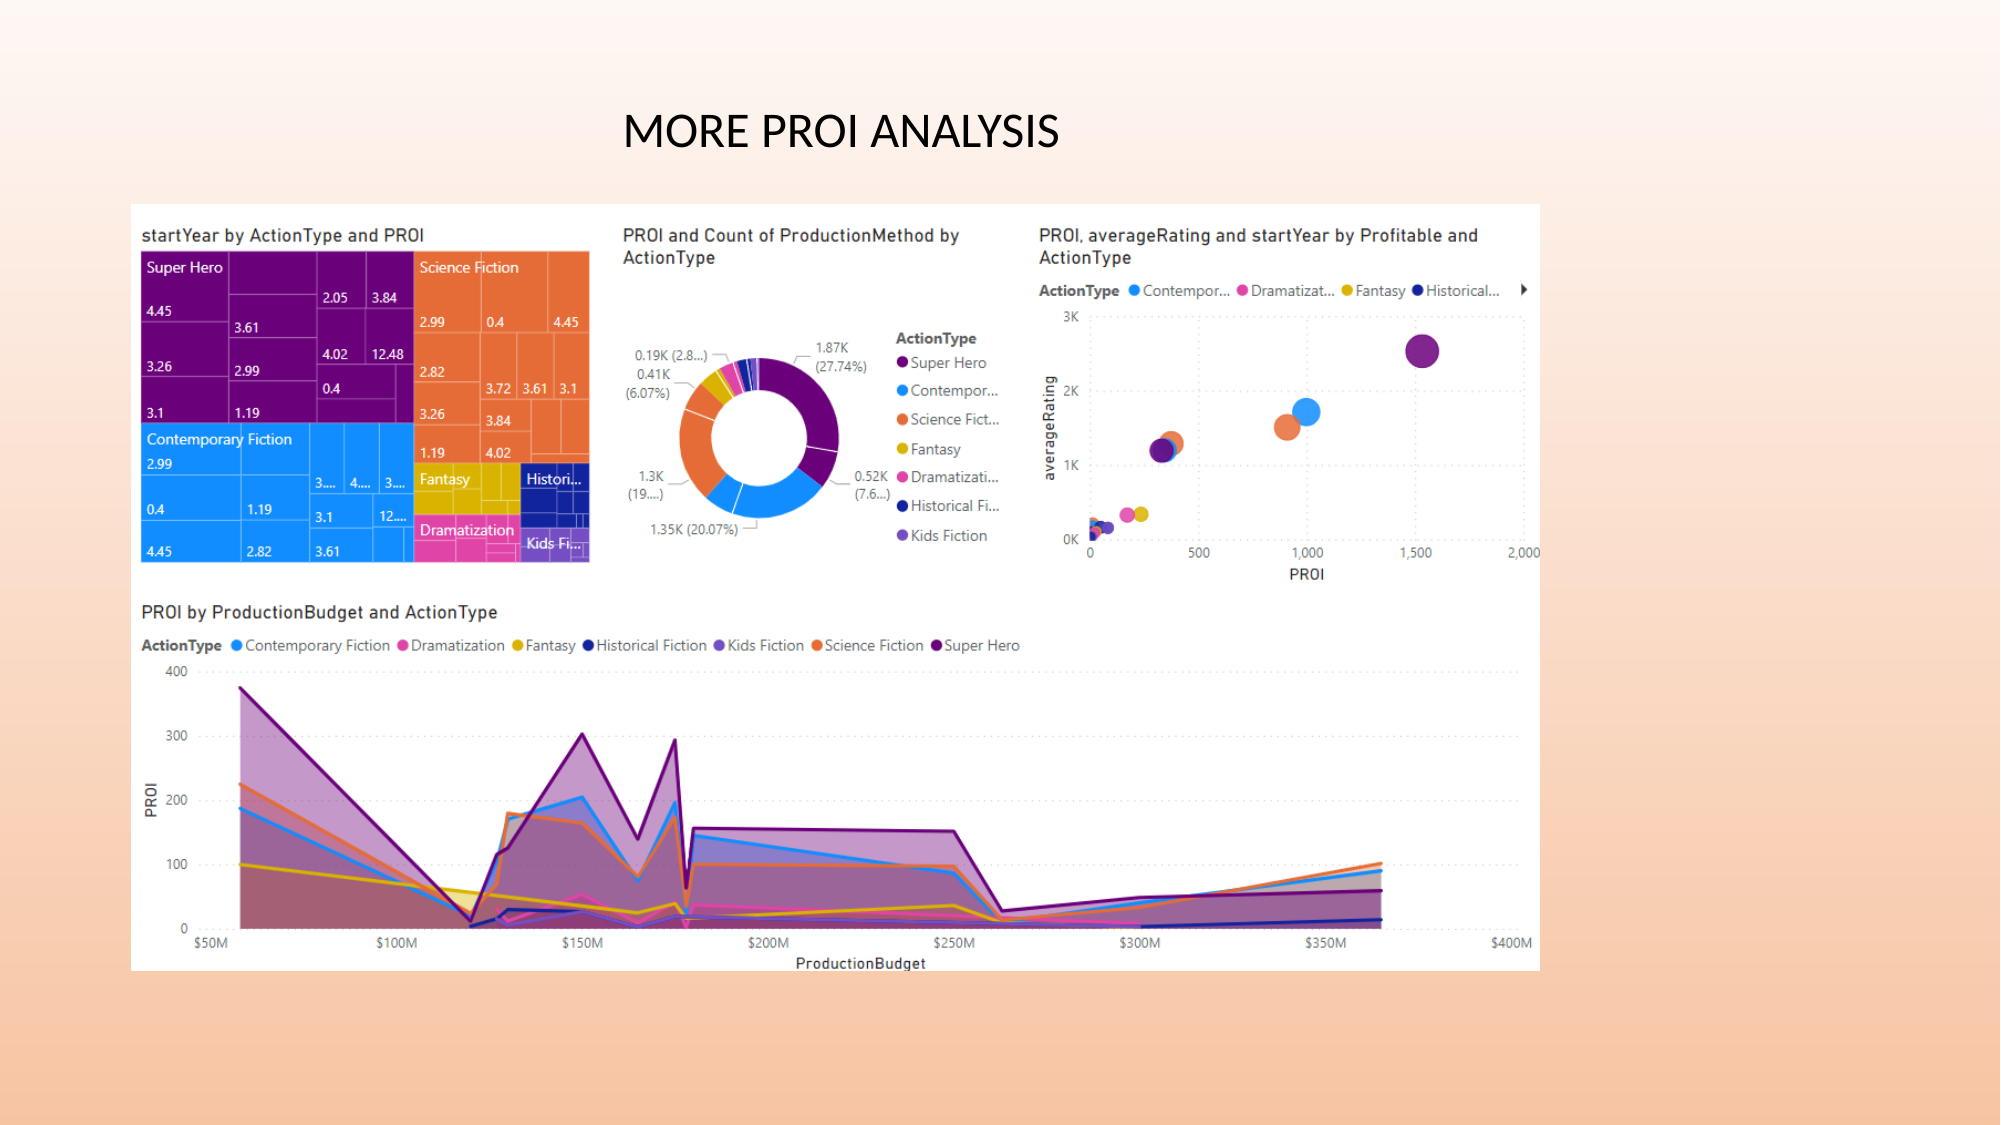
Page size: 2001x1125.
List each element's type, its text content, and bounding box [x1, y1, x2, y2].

text_box MORE PROI ANALYSIS [607, 90, 1480, 166]
picture [131, 204, 1541, 971]
